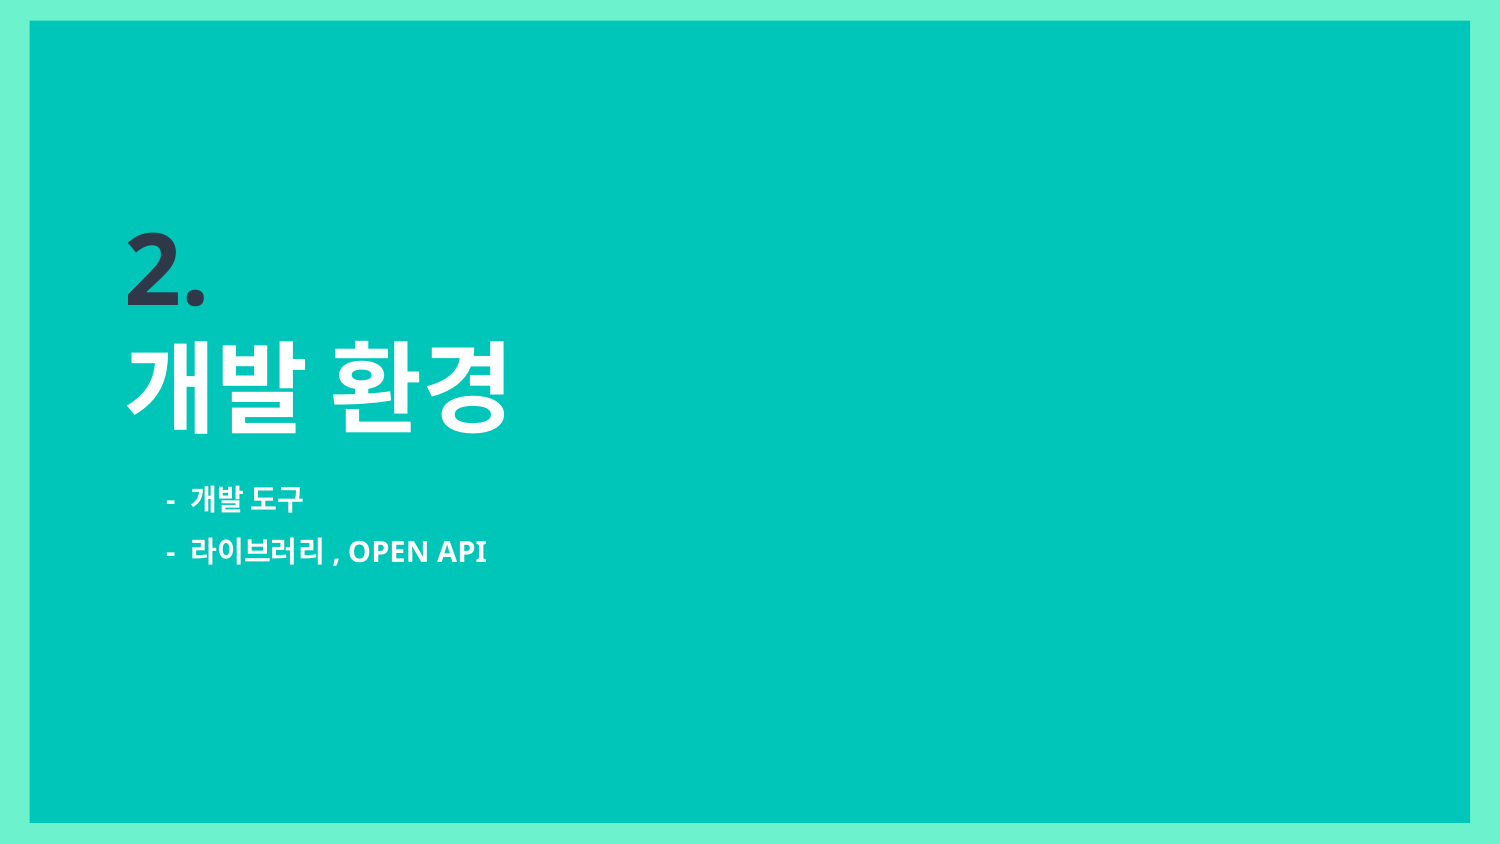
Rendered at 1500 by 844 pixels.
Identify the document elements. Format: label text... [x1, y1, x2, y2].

text_box - 개발 도구 - 라이브러리, OPEN API [143, 456, 993, 629]
title 2. 개발 환경 [109, 270, 1361, 461]
picture [158, 436, 325, 561]
